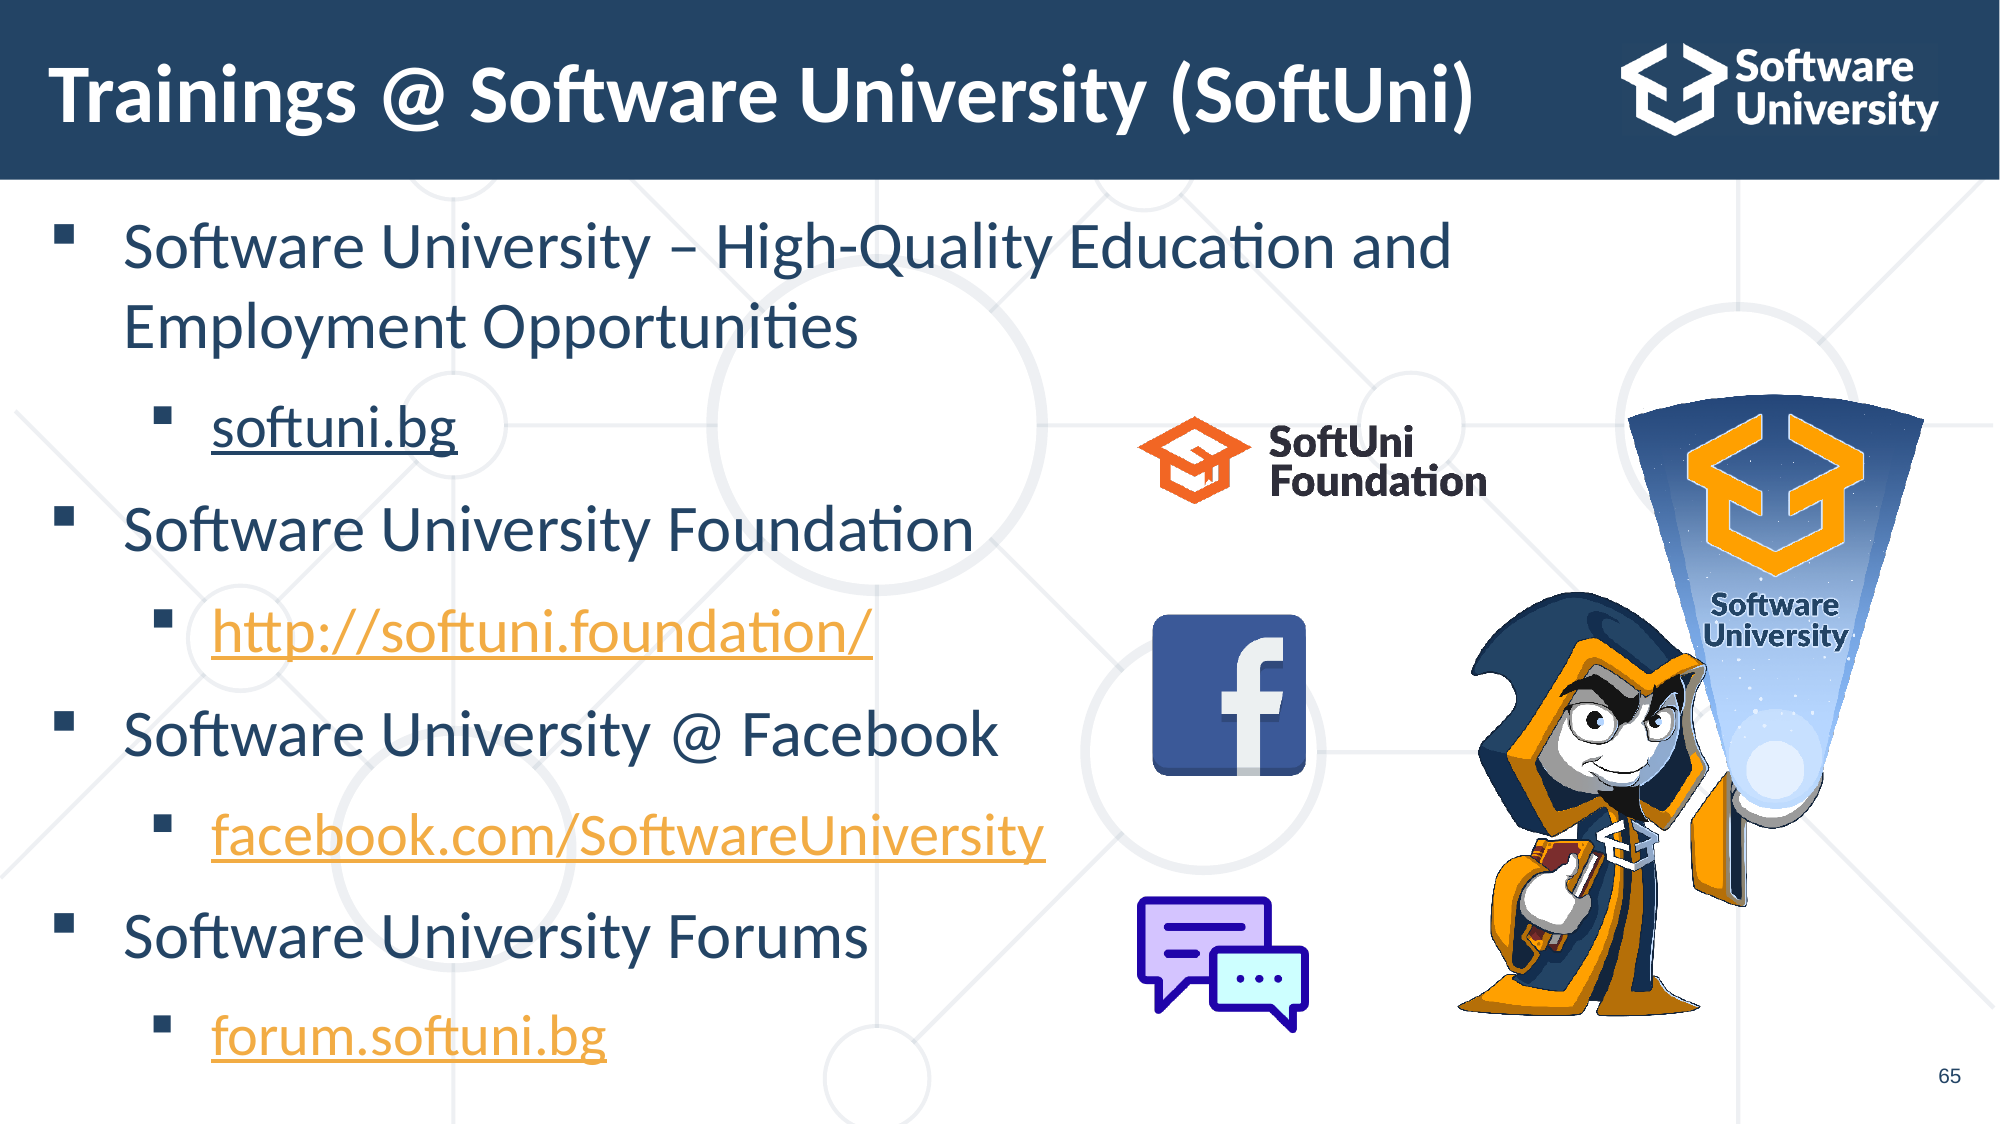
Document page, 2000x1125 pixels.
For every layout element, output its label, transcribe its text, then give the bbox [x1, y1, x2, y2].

list Software University – High-Quality Education and Employment Opportunities softuni.bg Software University Foundation http://softuni.foundation/ Software University @ Facebook facebook.com/SoftwareUniversity Software University Forums forum.softuni.bg [31, 196, 1970, 1050]
slide_number 65 [1896, 1078, 1968, 1101]
picture [1136, 337, 1967, 1073]
picture [1621, 43, 1939, 136]
picture [1136, 599, 1321, 784]
title Trainings @ Software University (SoftUni) [31, 16, 1591, 162]
picture [1136, 878, 1309, 1051]
